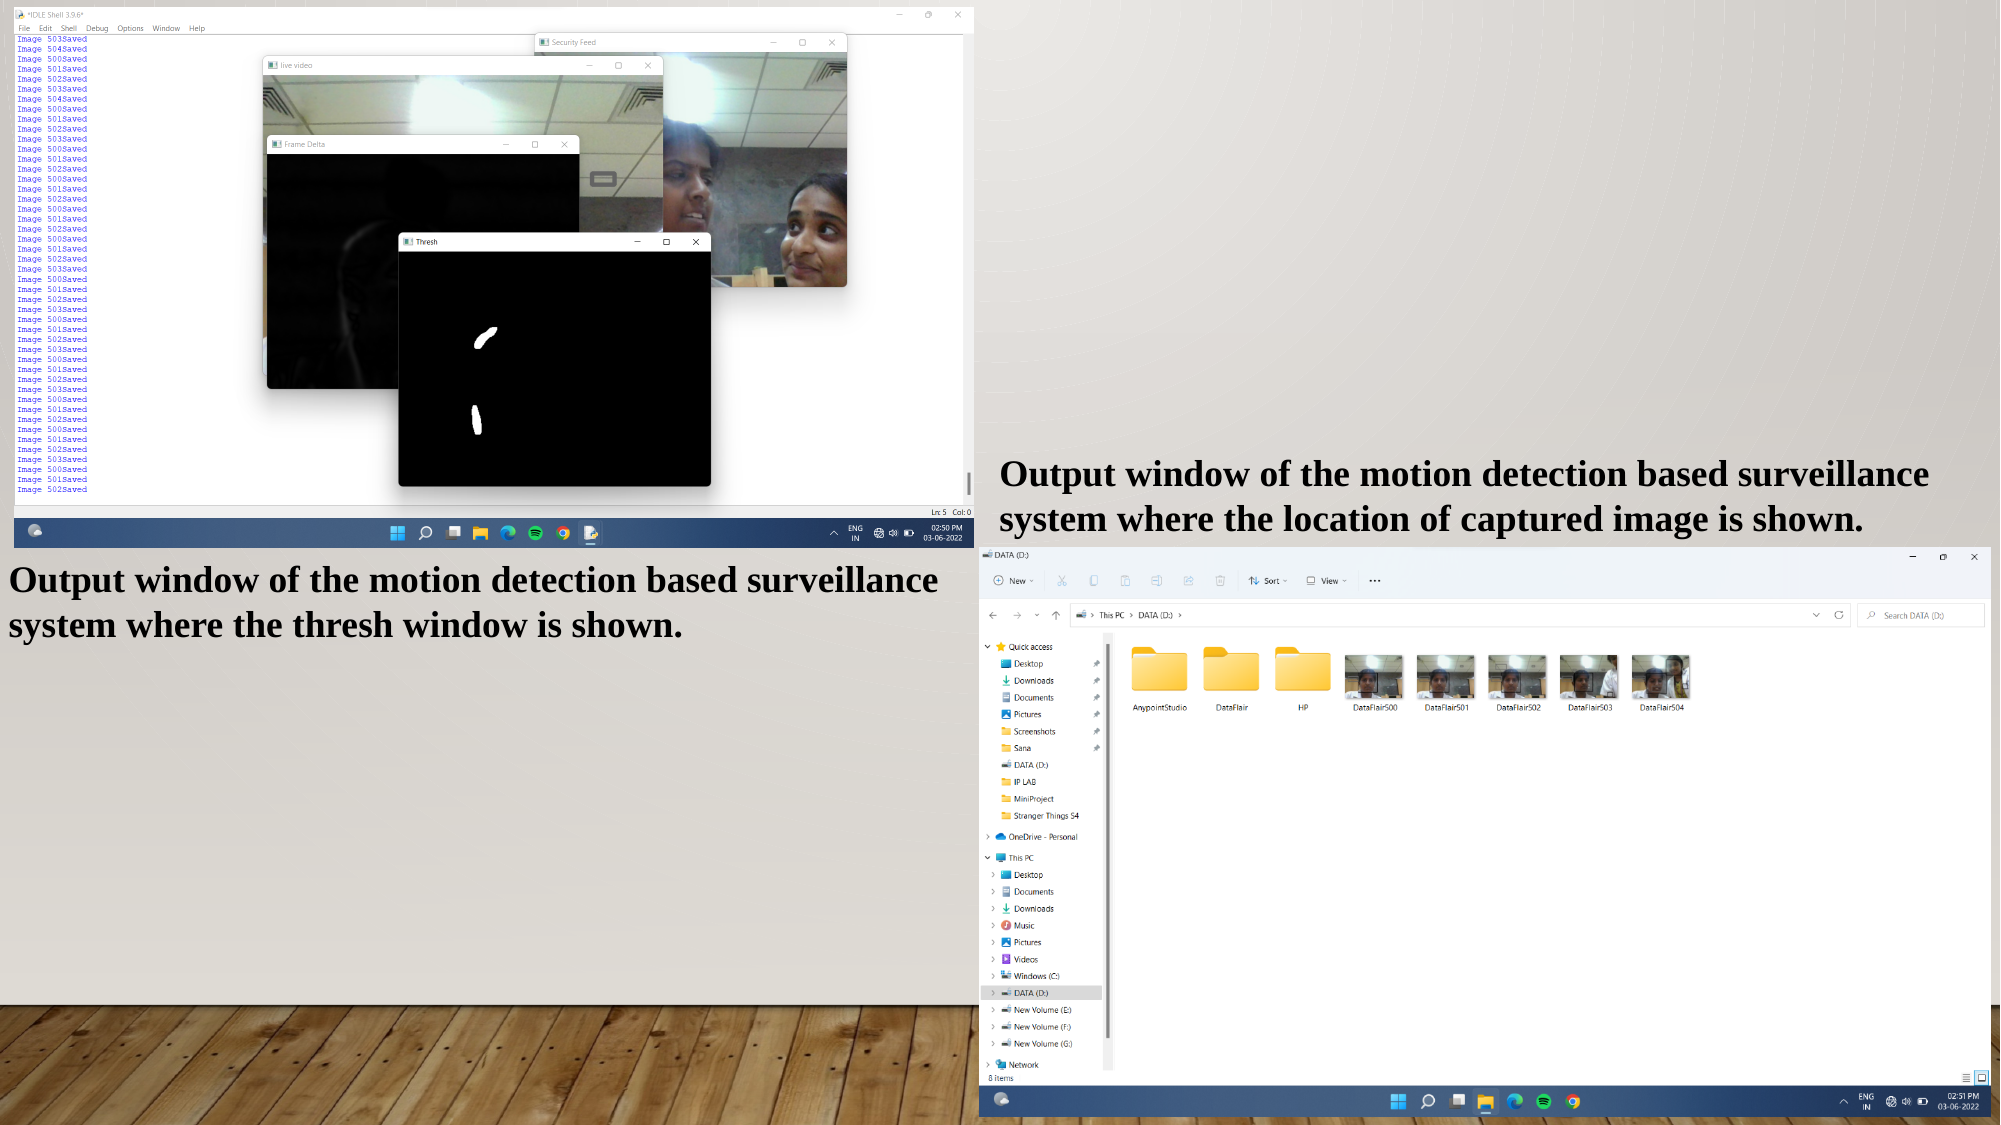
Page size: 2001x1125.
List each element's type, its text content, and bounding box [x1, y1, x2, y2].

text_box Output window of the motion detection based surveillance system where the location of captured image is shown. [984, 441, 1986, 547]
text_box Output window of the motion detection based surveillance system where the thresh window is shown. [0, 547, 979, 653]
picture [14, 7, 975, 548]
picture [0, 547, 2000, 1125]
